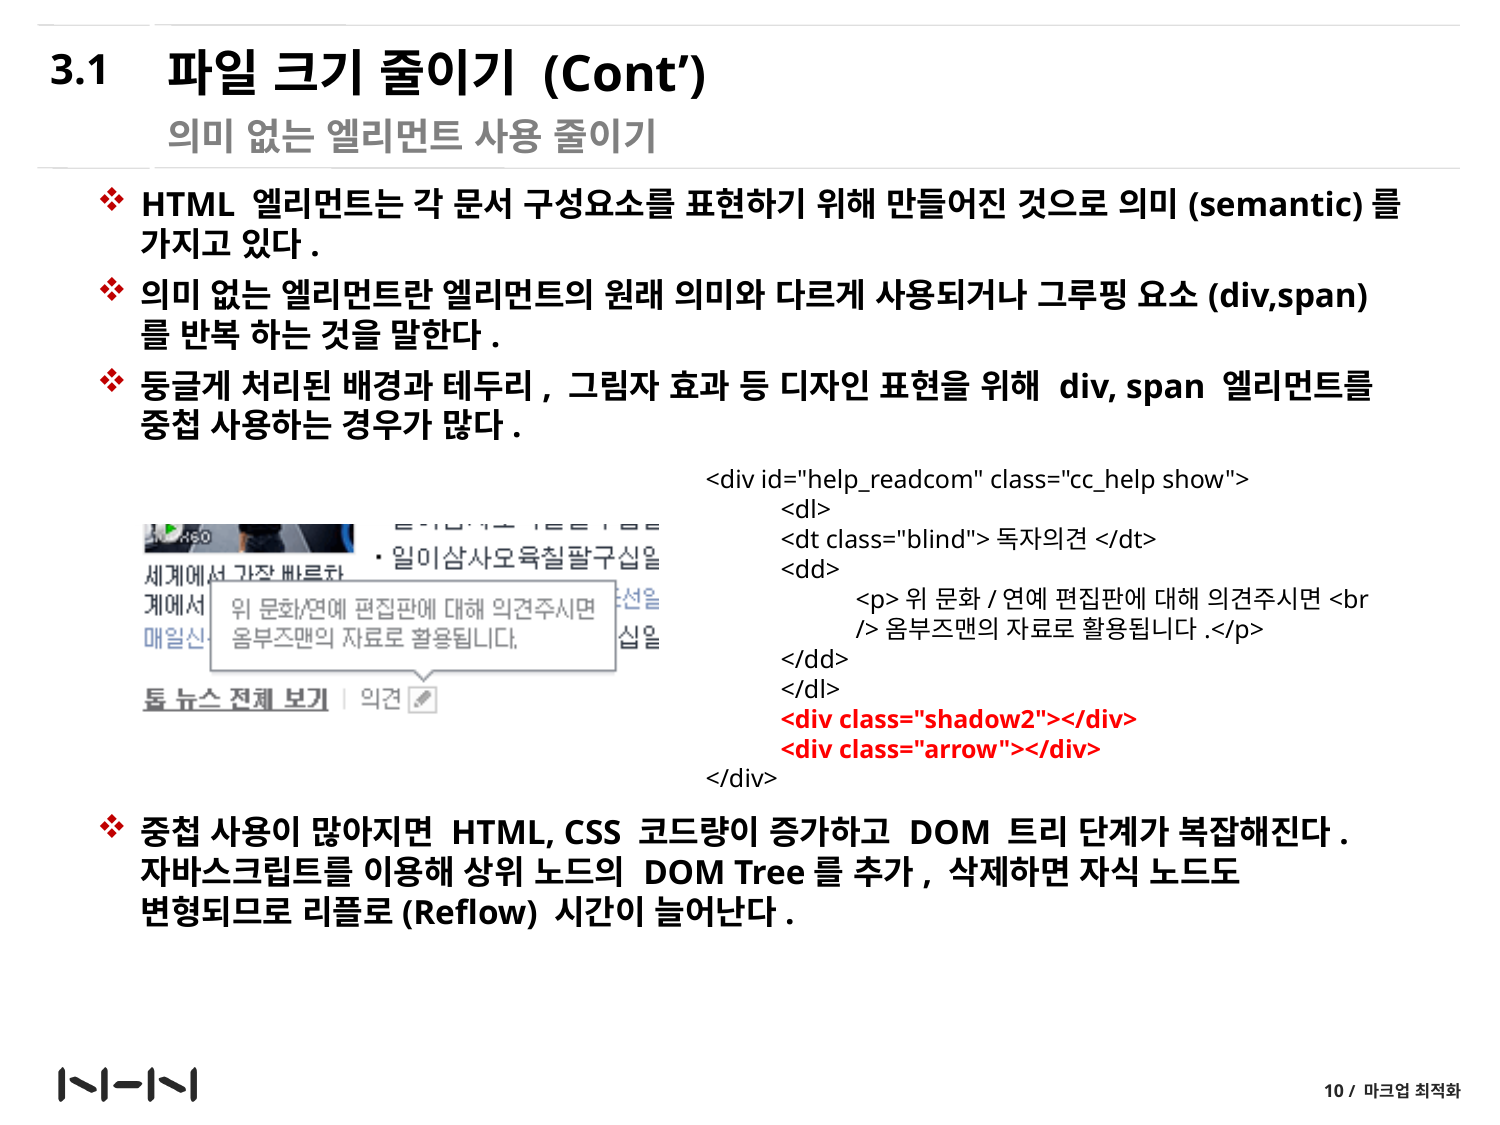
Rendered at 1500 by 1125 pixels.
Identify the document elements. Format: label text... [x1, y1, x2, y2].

title 파일 크기 줄이기 (Cont’) [152, 35, 1425, 108]
table_header 주석, 들여쓰기, 빈줄 제거 전 [58, 1067, 197, 1102]
text_box <div id="help_readcom" class="cc_help show"> <dl> <dt class="blind">독자의견</dt> <dd> <p>위 문화/연예 편집판에 대해 의견주시면<br />옴부즈맨의 자료로 활용됩니다.</p> </dd> </dl> <div class="shadow2"></div> <div class="arrow"></div> </div> [690, 456, 1390, 801]
list HTML 엘리먼트는 각 문서 구성요소를 표현하기 위해 만들어진 것으로 의미(semantic)를 가지고 있다. 의미 없는 엘리먼트란 엘리먼트의 원래 의미와 다르게 사용되거나 그루핑 요소(div,span)를 반복 하는 것을 말한다. 둥글게 처리된 배경과 테두리, 그림자 효과 등 디자인 표현을 위해 div, span 엘리먼트를 중첩 사용하는 경우가 많다. 중첩 사용이 많아지면 HTML, CSS 코드량이 증가하고 DOM 트리 단계가 복잡해진다. 자바스크립트를 이용해 상위 노드의 DOM Tree를 추가, 삭제하면 자식 노드도 변형되므로 리플로(Reflow) 시간이 늘어난다. [82, 175, 1418, 973]
list 3.1 [35, 35, 141, 106]
picture [135, 523, 659, 737]
list 의미 없는 엘리먼트 사용 줄이기 [152, 105, 915, 164]
